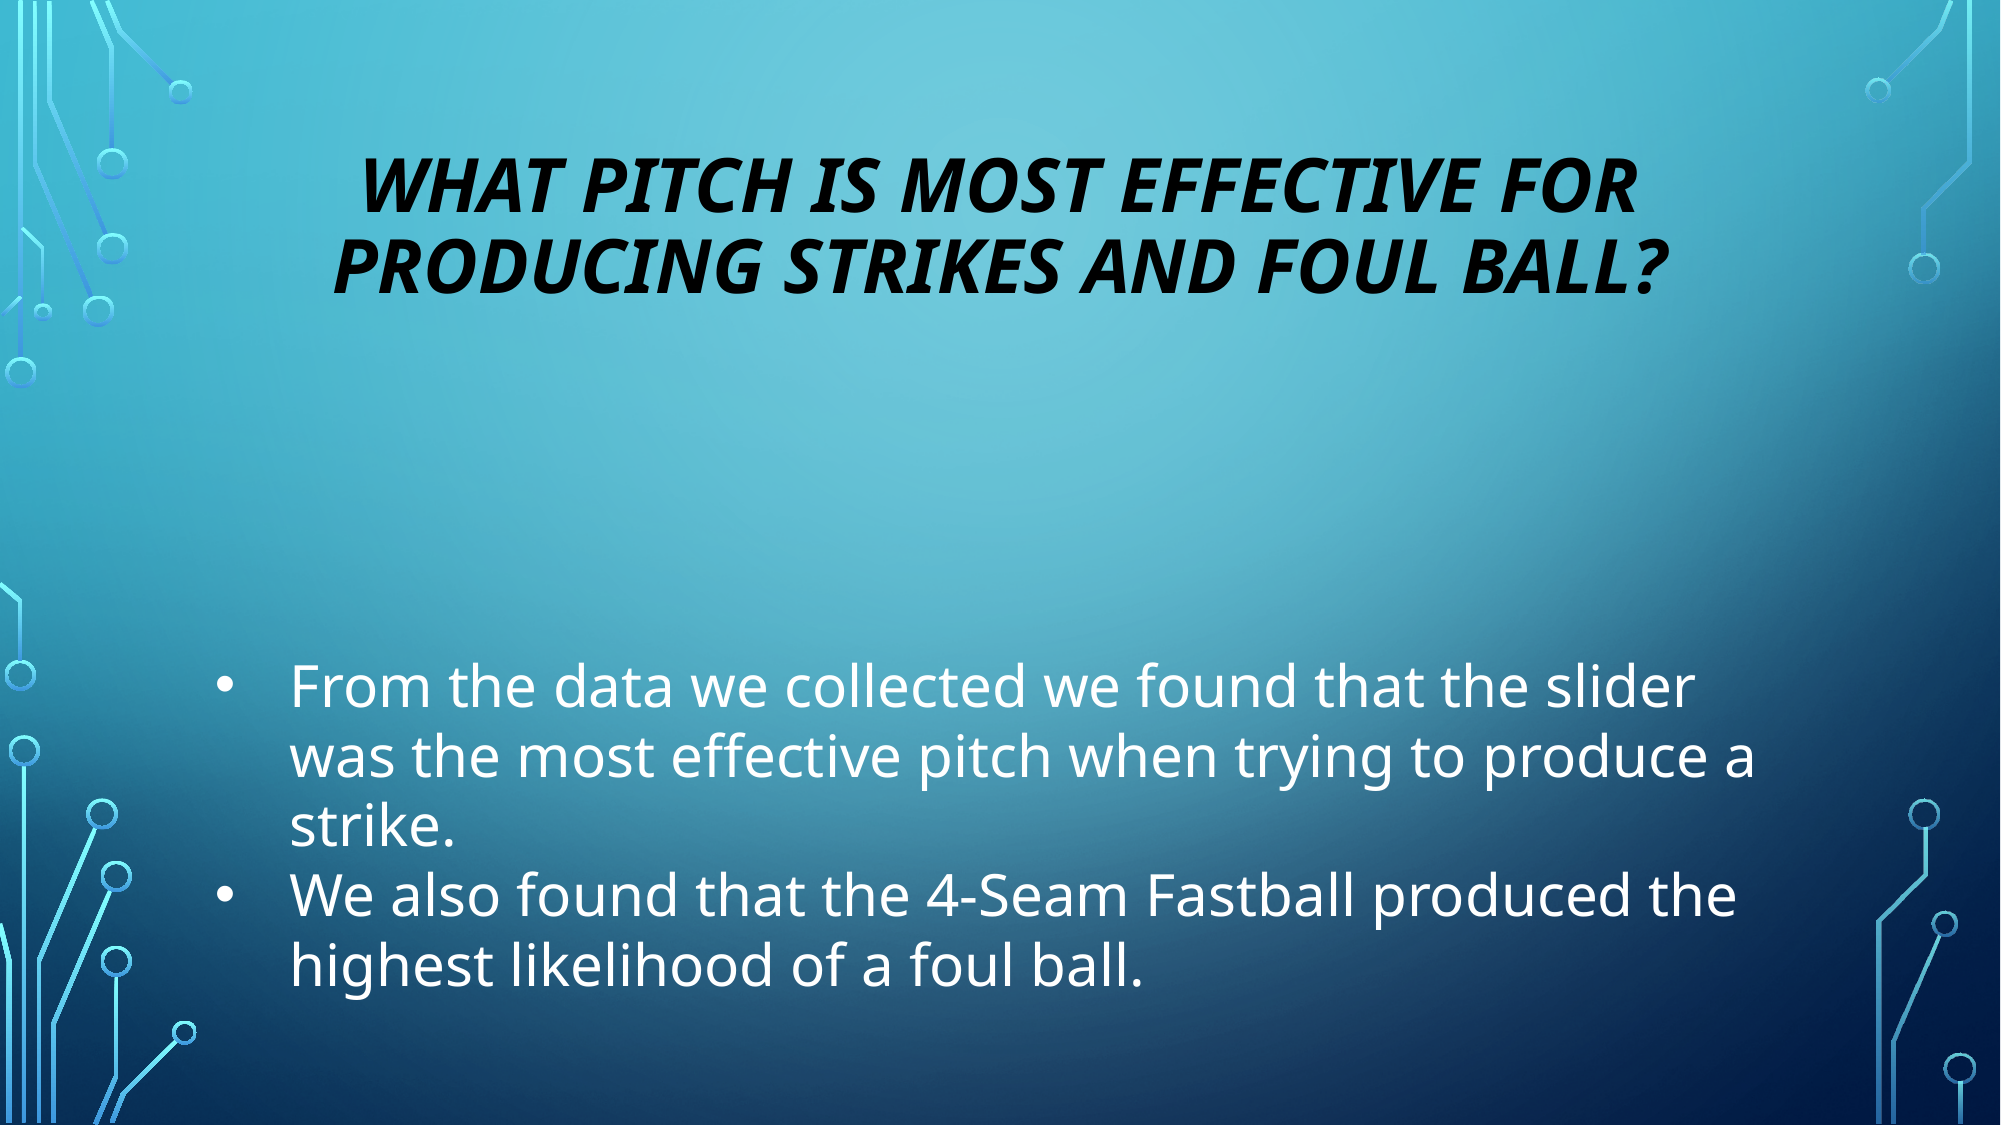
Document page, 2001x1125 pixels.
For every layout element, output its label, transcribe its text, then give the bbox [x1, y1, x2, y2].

title What pitch is most effective for producing strikes and foul ball? [187, 152, 1813, 396]
text_box From the data we collected we found that the slider was the most effective pitch when trying to produce a strike. We also found that the 4-Seam Fastball produced the highest likelihood of a foul ball. [199, 641, 1807, 1006]
